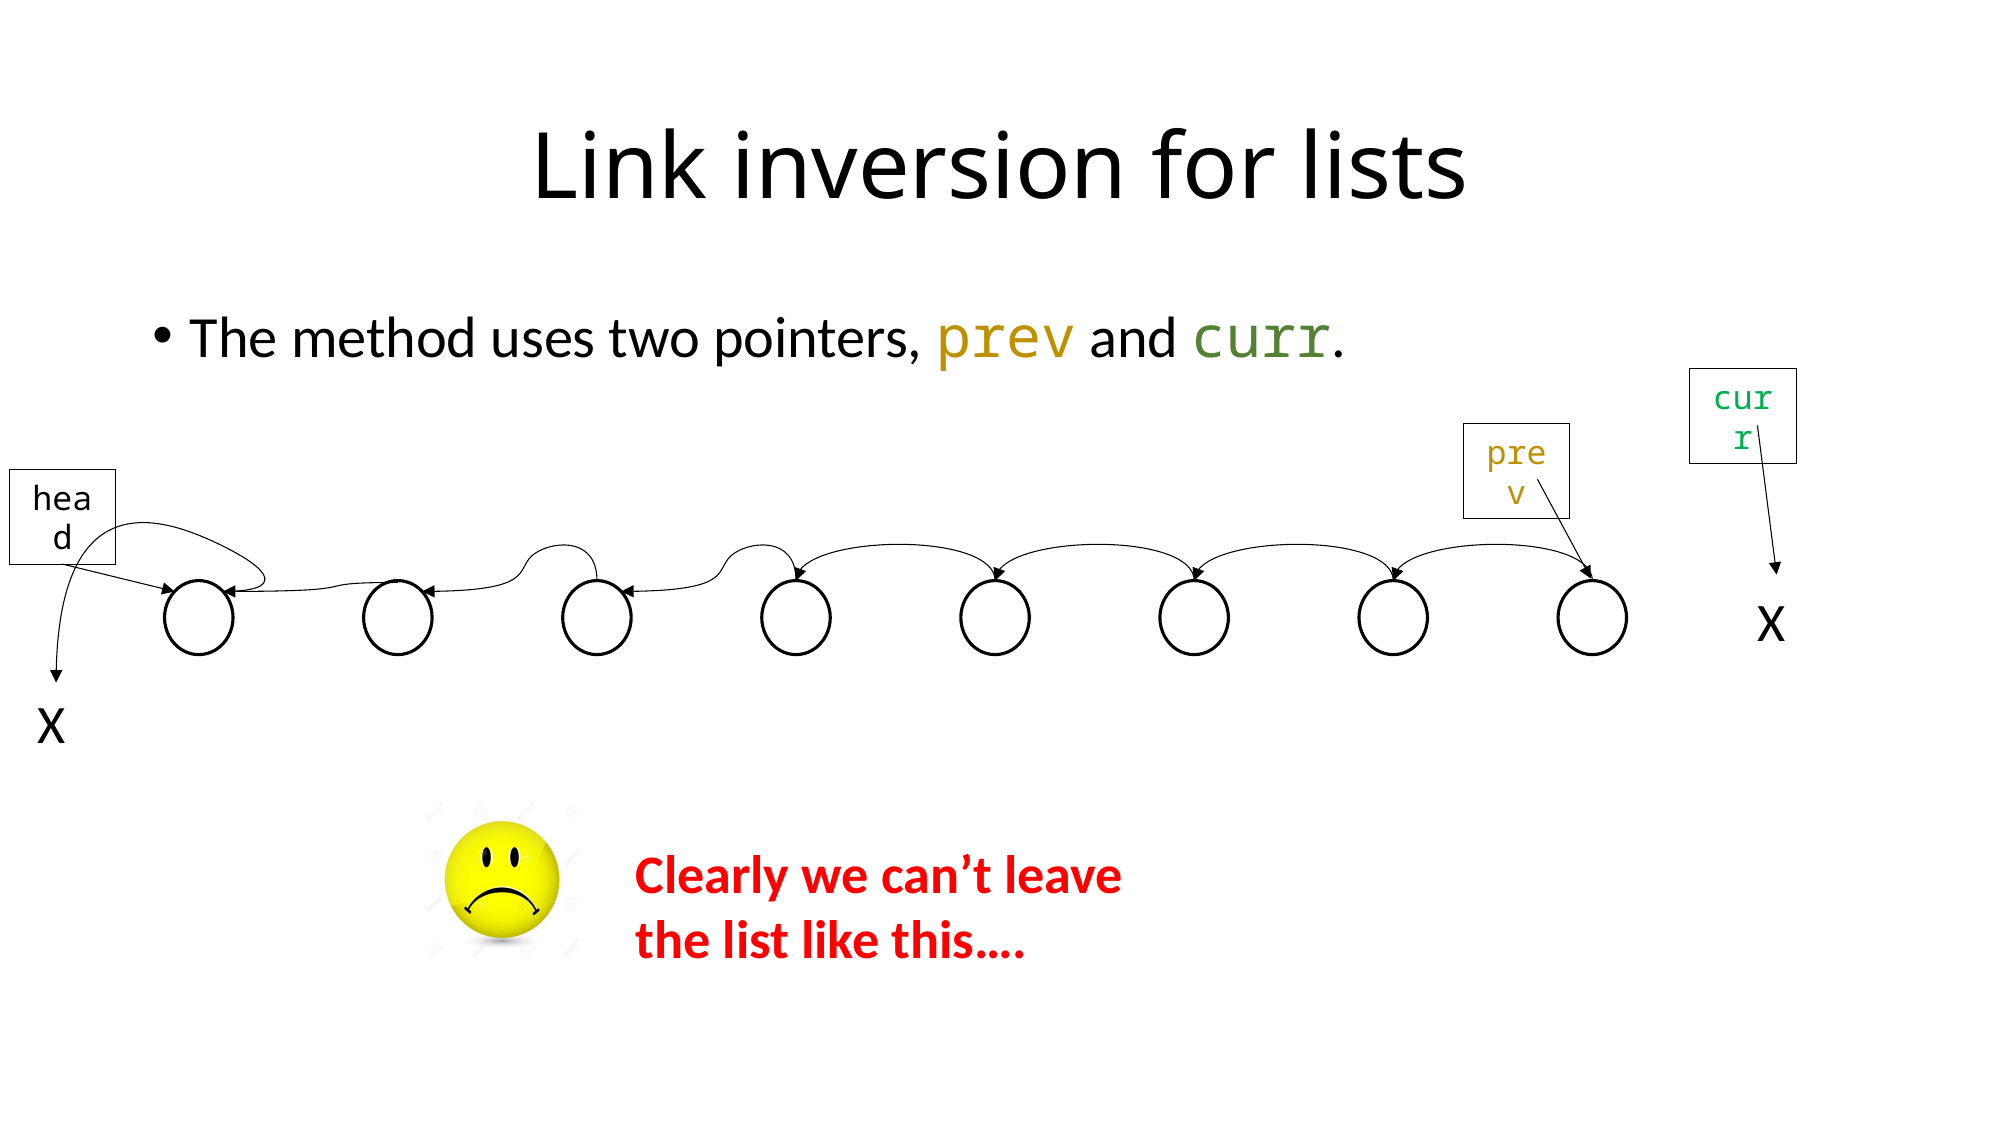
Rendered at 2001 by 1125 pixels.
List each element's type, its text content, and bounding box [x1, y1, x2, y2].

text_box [62, 525, 175, 592]
list The method uses two pointers, prev and curr. [137, 299, 1863, 1014]
text_box X [22, 682, 90, 763]
text_box prev [1463, 423, 1570, 519]
text_box [1357, 579, 1429, 656]
picture [422, 799, 584, 961]
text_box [223, 582, 398, 592]
text_box [1158, 579, 1230, 656]
text_box [1557, 579, 1628, 656]
text_box [186, 579, 235, 656]
text_box X [1742, 579, 1811, 660]
text_box head [9, 469, 116, 565]
text_box [959, 579, 1031, 656]
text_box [1757, 425, 1777, 575]
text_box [703, 498, 715, 674]
title Link inversion for lists [137, 59, 1863, 278]
text_box [760, 579, 832, 656]
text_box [504, 498, 515, 674]
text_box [1537, 479, 1591, 579]
text_box [561, 579, 633, 656]
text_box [94, 553, 186, 721]
text_box curr [1689, 368, 1797, 464]
text_box Clearly we can’t leave the list like this…. [621, 831, 1153, 977]
text_box [362, 579, 434, 656]
